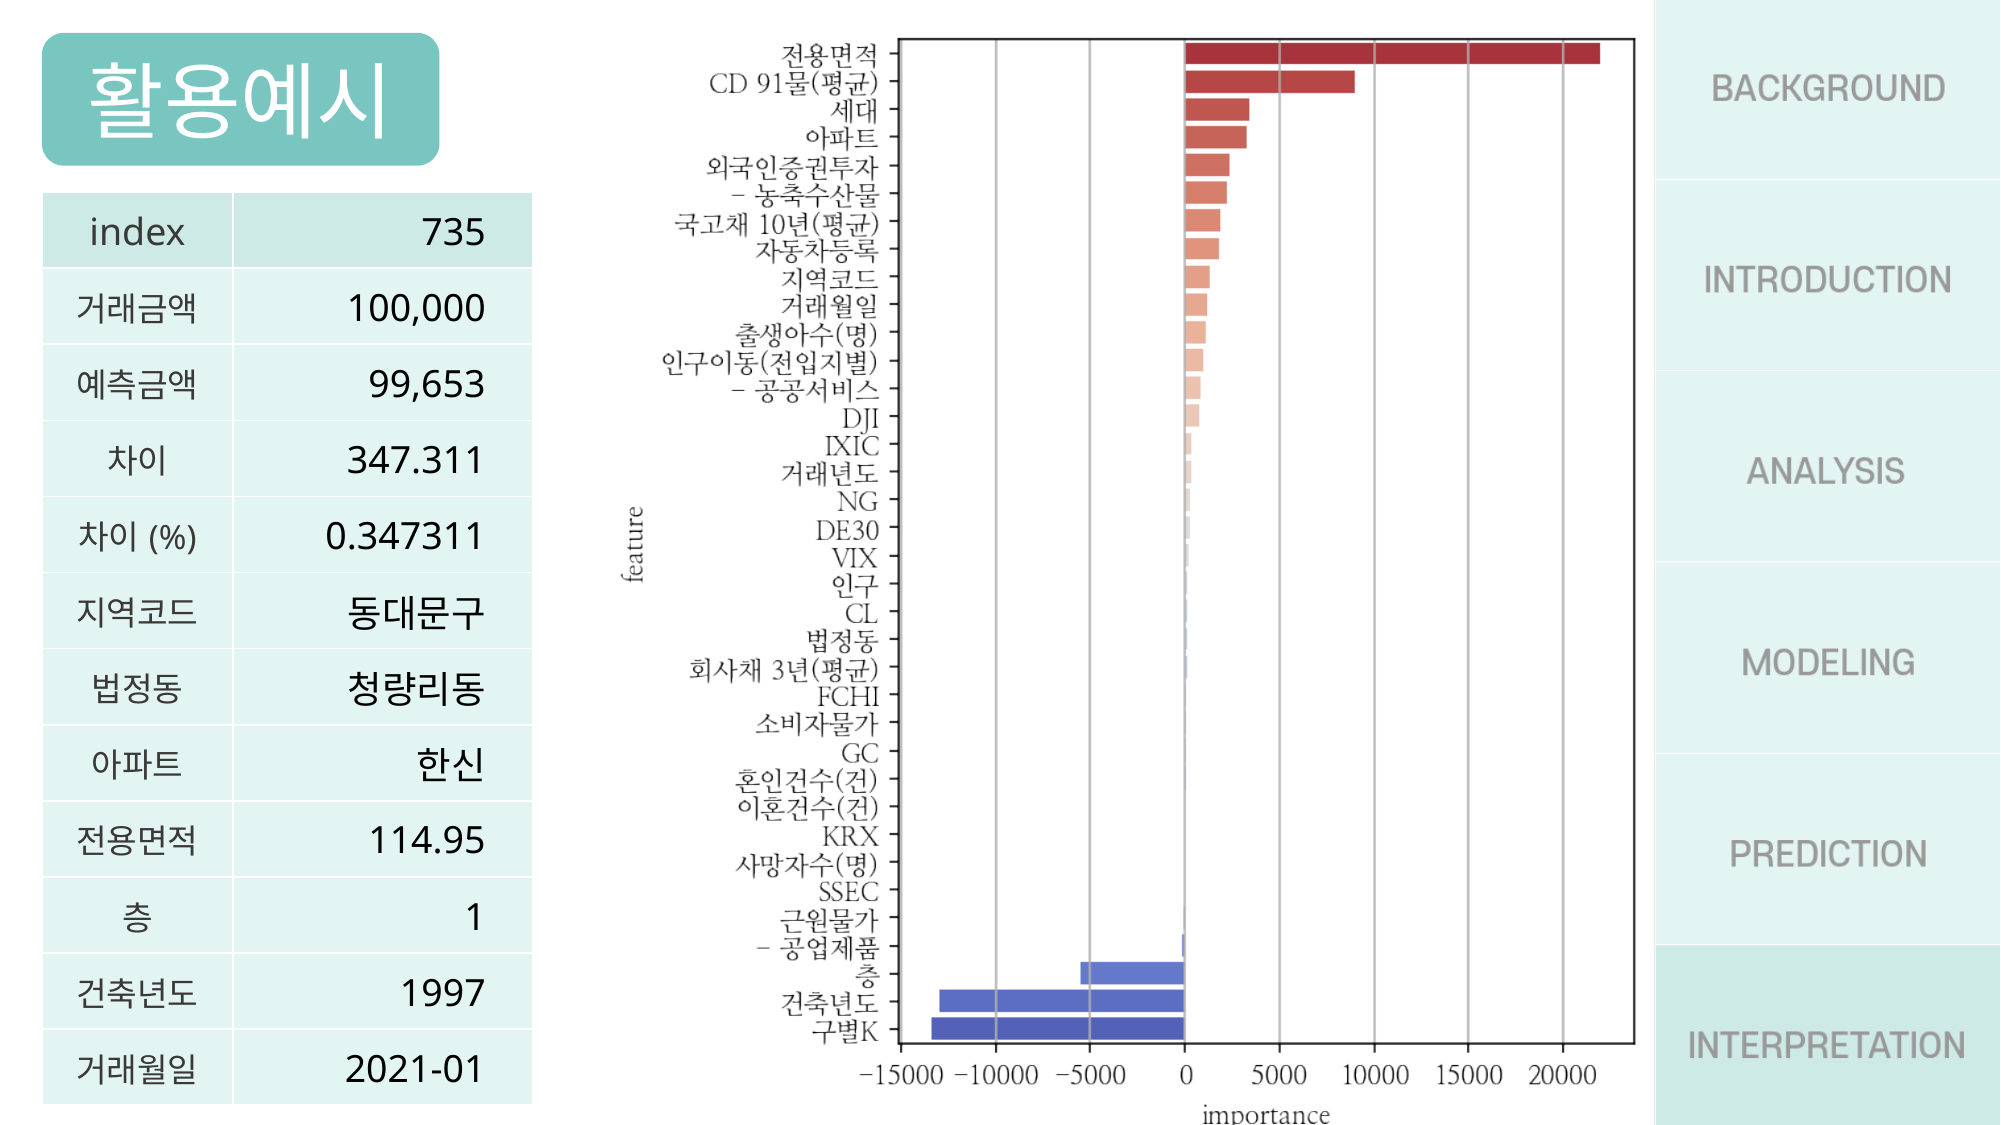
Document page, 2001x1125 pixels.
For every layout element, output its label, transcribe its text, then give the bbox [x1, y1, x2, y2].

table_cell 전용면적 [43, 802, 232, 876]
table_cell 100,000 [234, 269, 532, 343]
table_header 735 [234, 193, 532, 267]
table_cell 한신 [234, 726, 532, 800]
table_cell 건축년도 [43, 954, 232, 1028]
table_cell 거래월일 [43, 1030, 232, 1104]
table_cell 114.95 [234, 802, 532, 876]
table_cell 차이(%) [43, 497, 232, 572]
text_box 활용예시 [40, 31, 441, 167]
picture [602, 0, 2000, 1125]
table_cell 2021-01 [234, 1030, 532, 1104]
table_cell 청량리동 [234, 649, 532, 724]
table_cell 거래금액 [43, 269, 232, 343]
table_cell 1 [234, 878, 532, 952]
table_cell 0.347311 [234, 497, 532, 572]
table_cell 1997 [234, 954, 532, 1028]
table_cell 347.311 [234, 421, 532, 496]
table_cell 지역코드 [43, 573, 232, 648]
table_cell 차이 [43, 421, 232, 496]
table_cell 예측금액 [43, 345, 232, 420]
table_header index [43, 193, 232, 267]
table_cell 아파트 [43, 726, 232, 800]
table_cell 층 [43, 878, 232, 952]
table_cell 동대문구 [234, 573, 532, 648]
table_cell 99,653 [234, 345, 532, 420]
table_cell 법정동 [43, 649, 232, 724]
